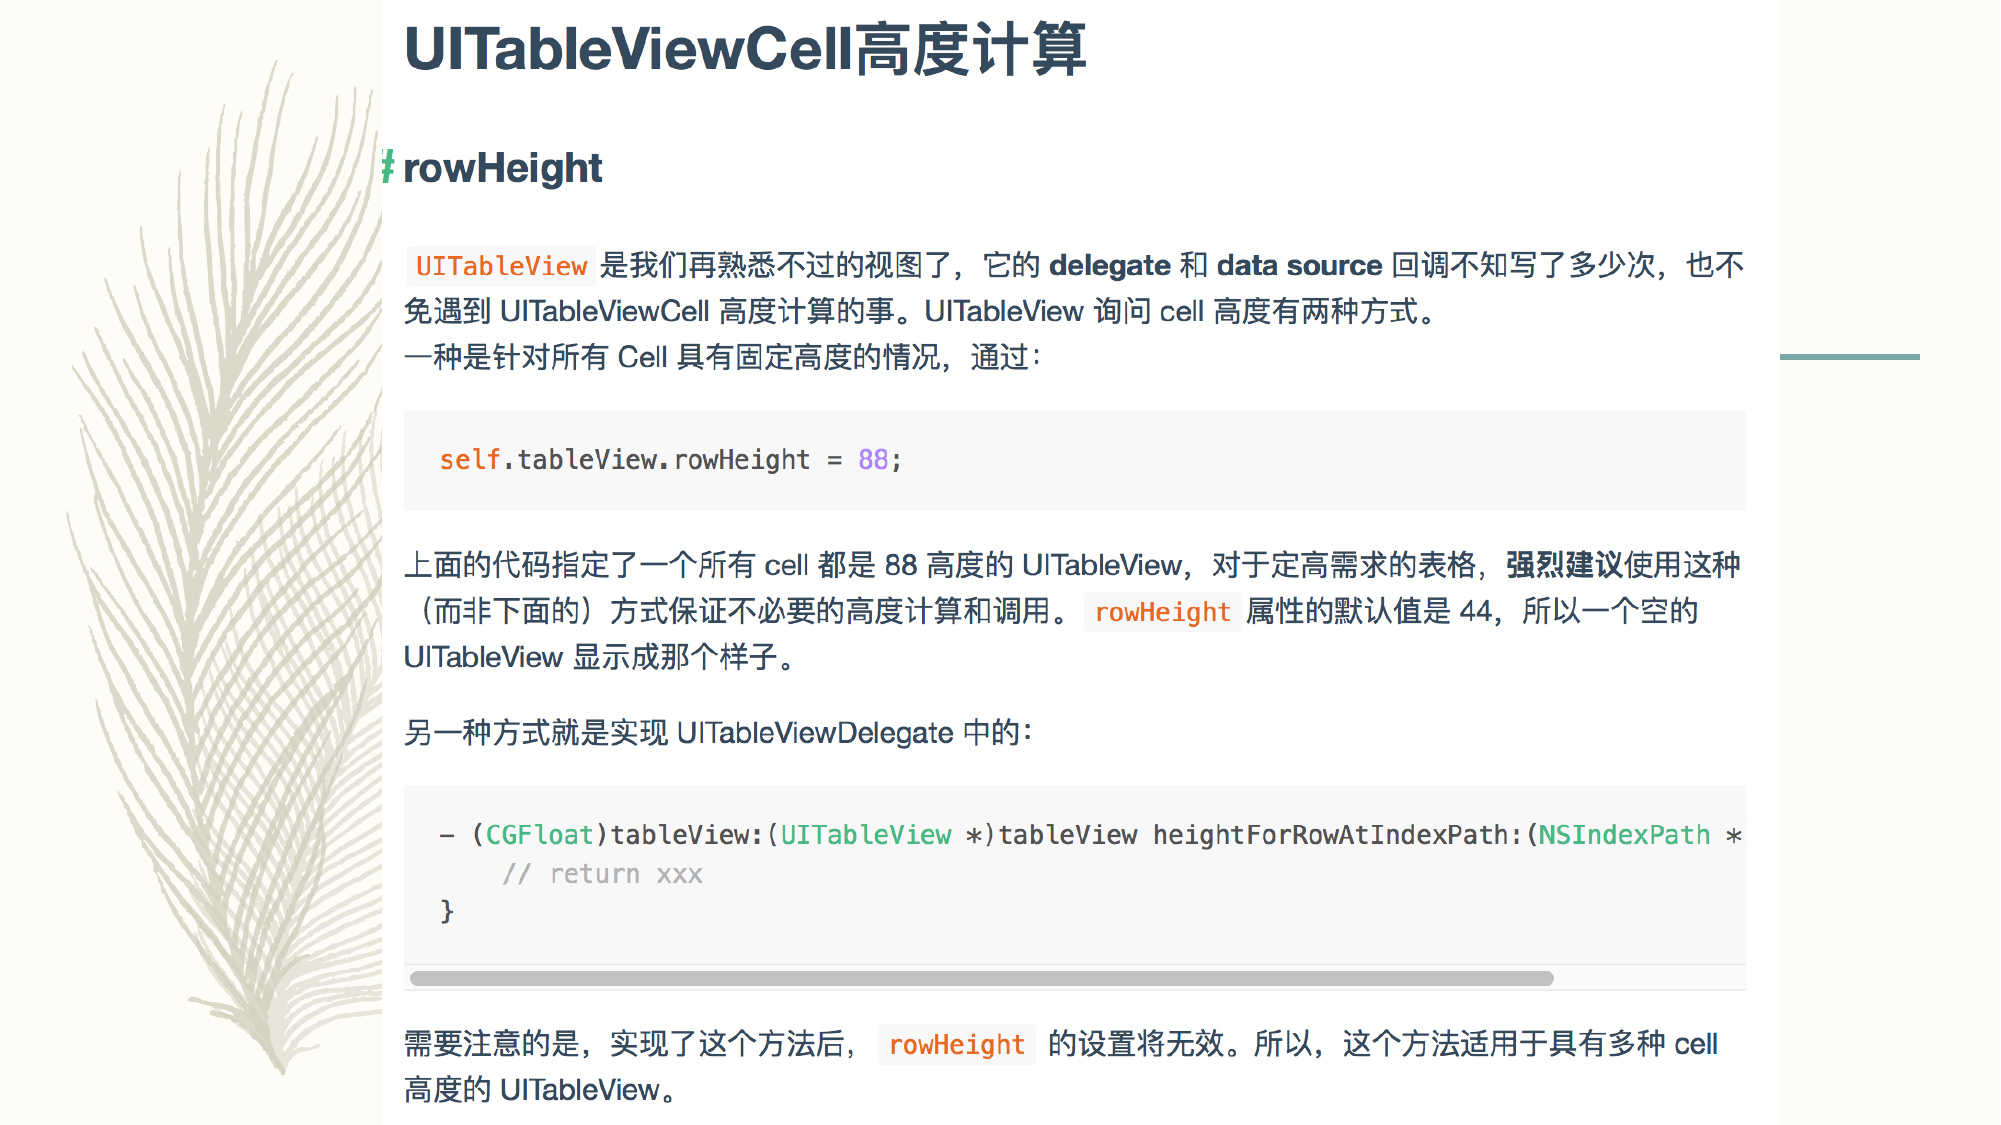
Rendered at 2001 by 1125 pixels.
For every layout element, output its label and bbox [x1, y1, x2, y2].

picture [382, 0, 1780, 1125]
